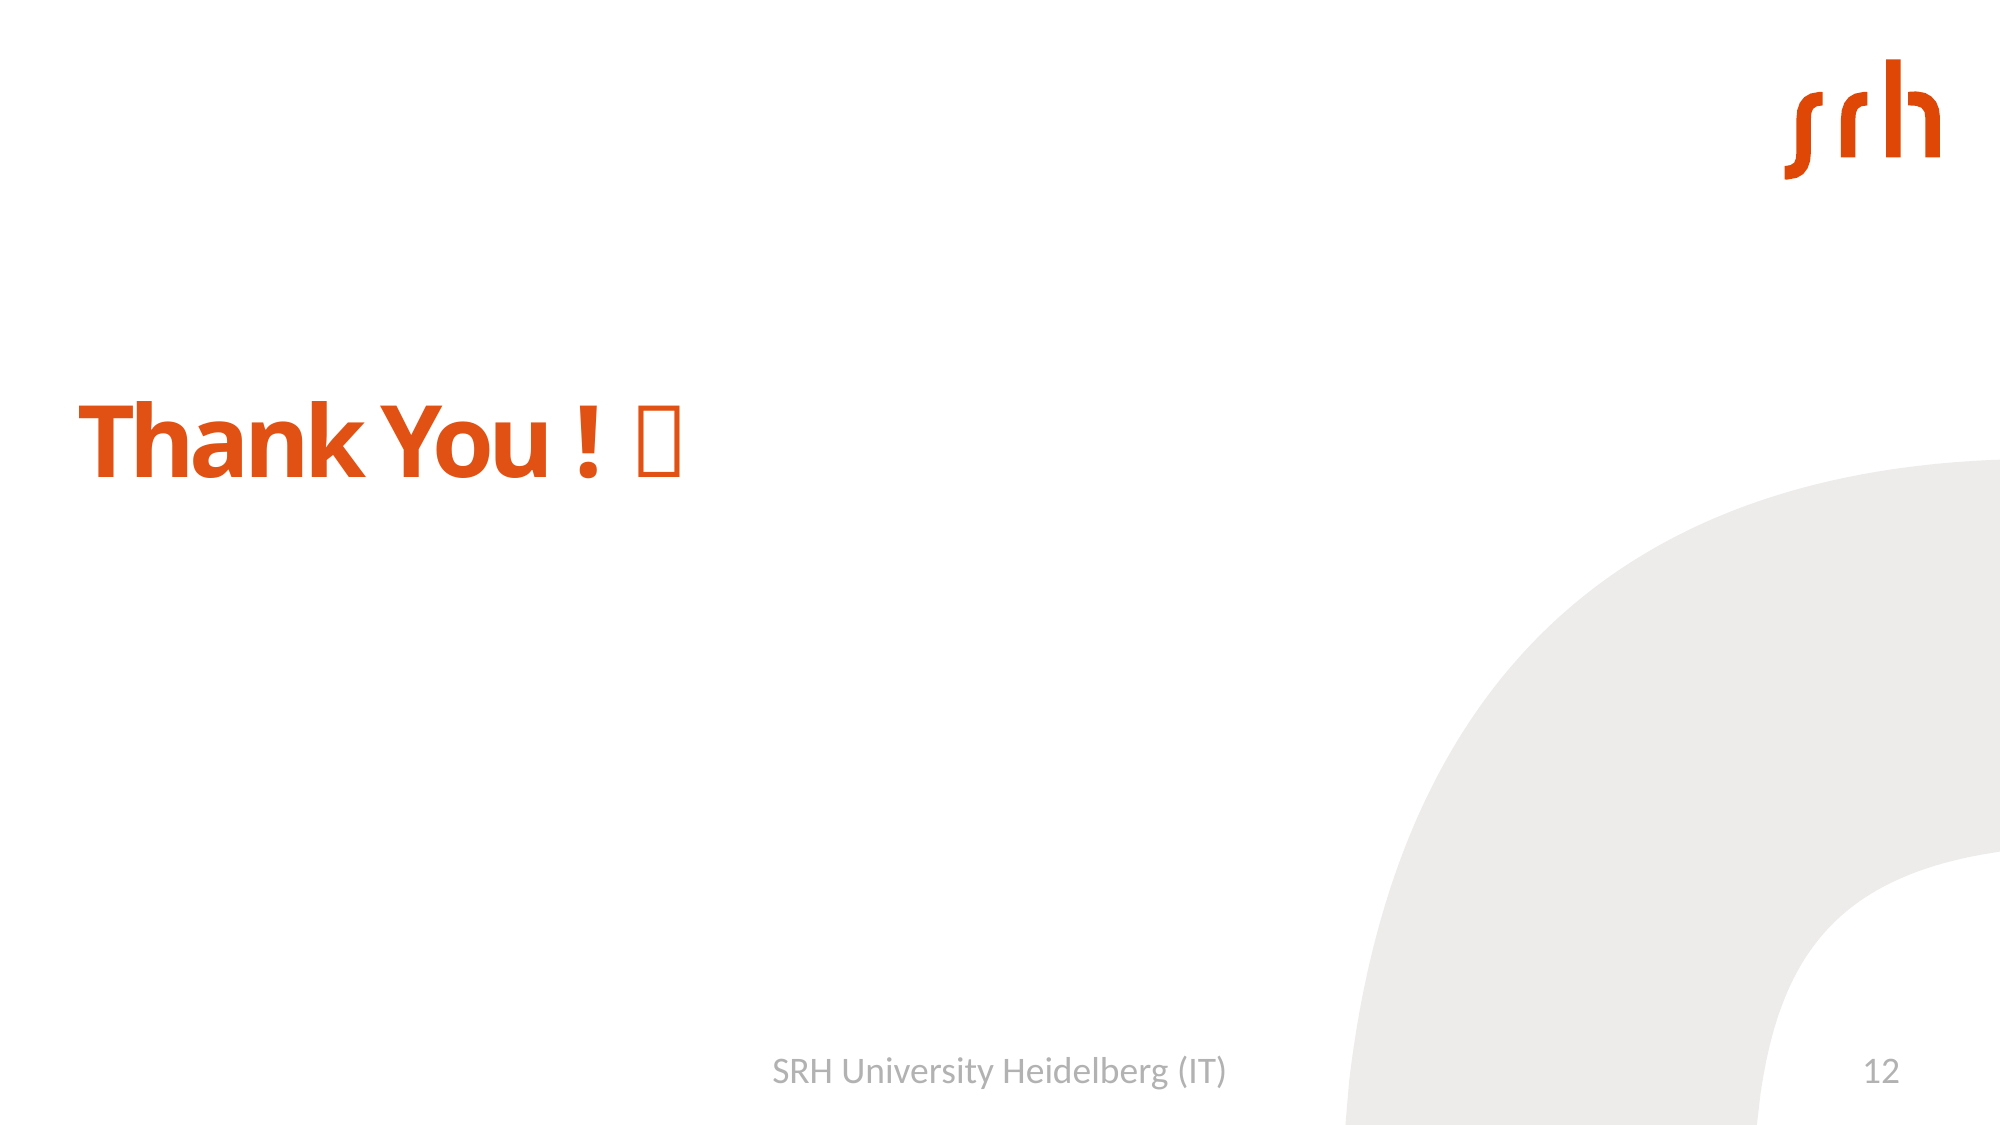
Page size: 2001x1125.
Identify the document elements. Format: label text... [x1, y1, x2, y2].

slide_number 12 [1440, 1046, 1900, 1103]
footer SRH University Heidelberg (IT) [680, 1046, 1320, 1103]
text_box Thank You !  [74, 374, 1551, 497]
